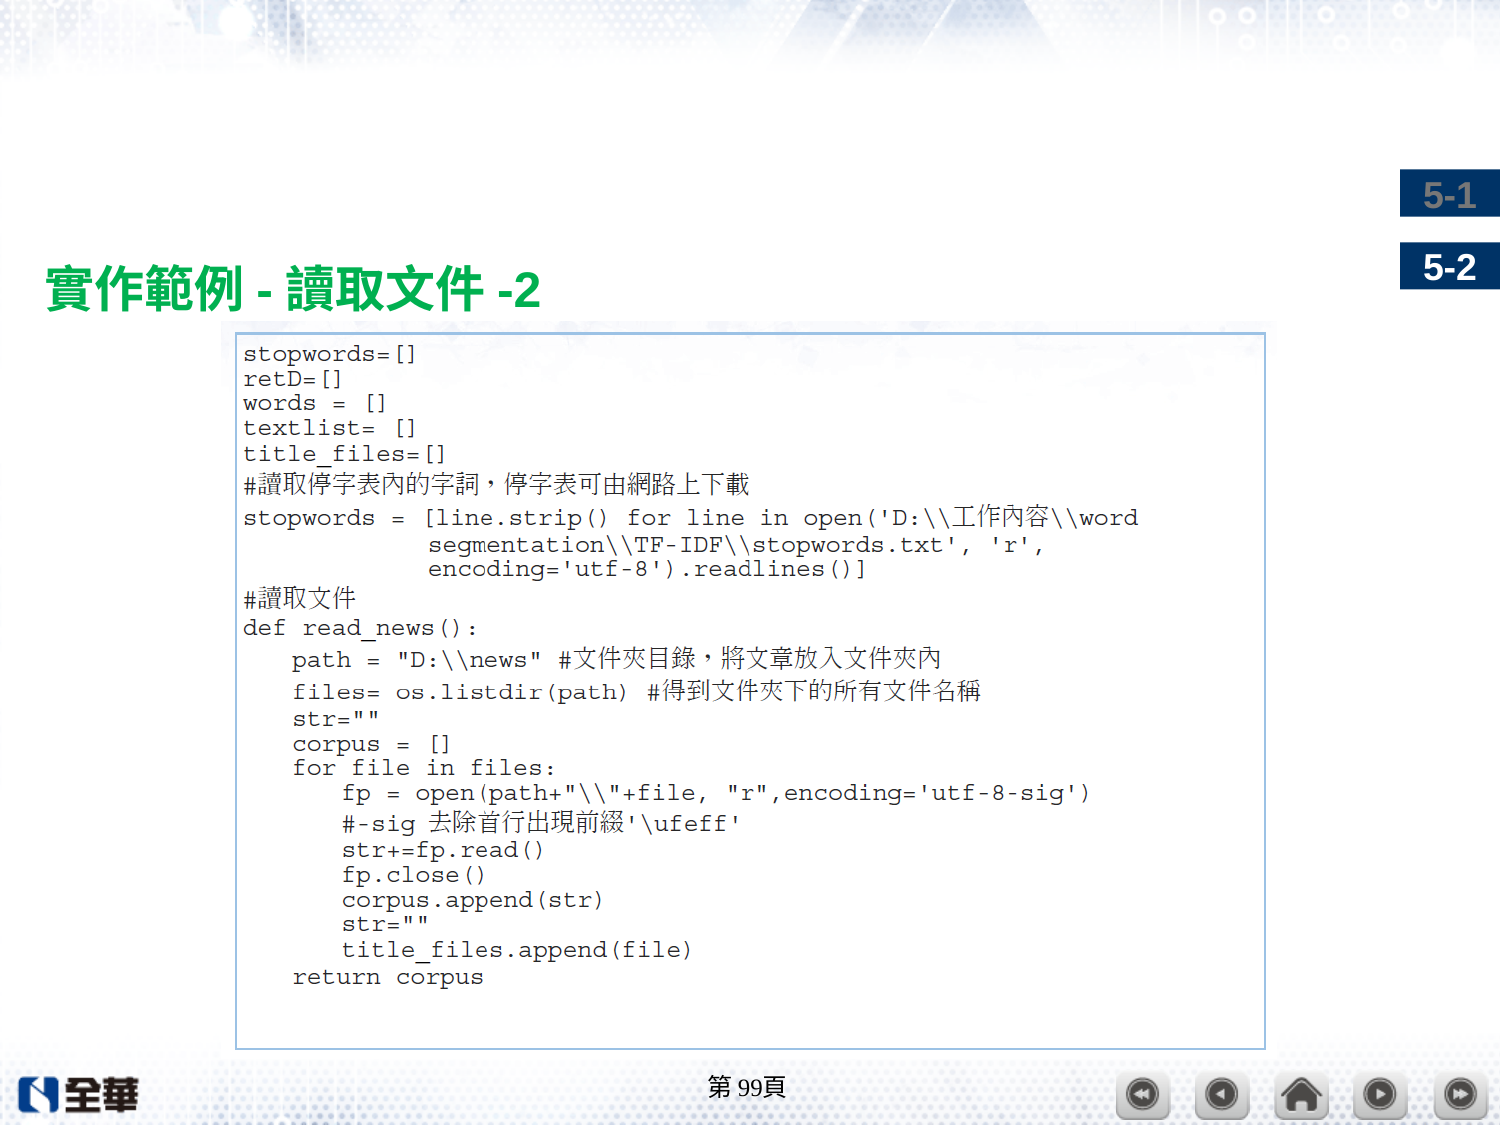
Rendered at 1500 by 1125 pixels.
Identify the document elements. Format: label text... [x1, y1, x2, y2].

picture [0, 0, 1500, 1125]
list 實作範例-讀取文件-2 [29, 219, 1386, 1048]
